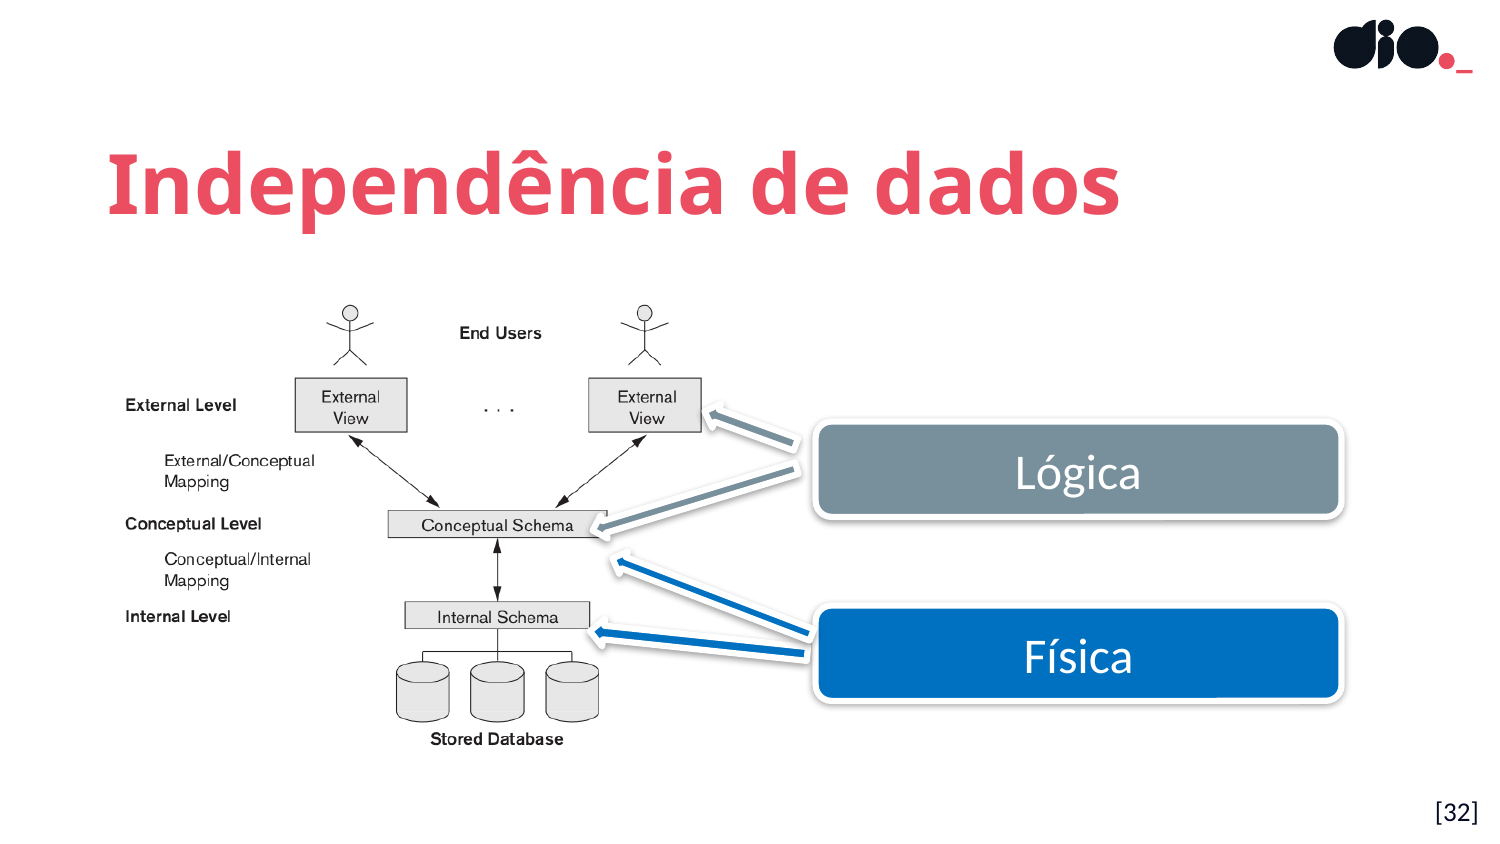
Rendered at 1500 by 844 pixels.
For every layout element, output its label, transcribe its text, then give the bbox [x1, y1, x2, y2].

text_box [773, 610, 817, 644]
text_box [773, 425, 802, 454]
text_box [773, 640, 811, 664]
text_box Lógica [812, 418, 1345, 521]
slide_number [<número>] [1403, 779, 1494, 844]
picture [1333, 19, 1473, 74]
text_box Independência de dados [92, 104, 1408, 243]
picture [99, 294, 769, 746]
text_box [773, 459, 802, 485]
text_box Física [812, 602, 1345, 705]
